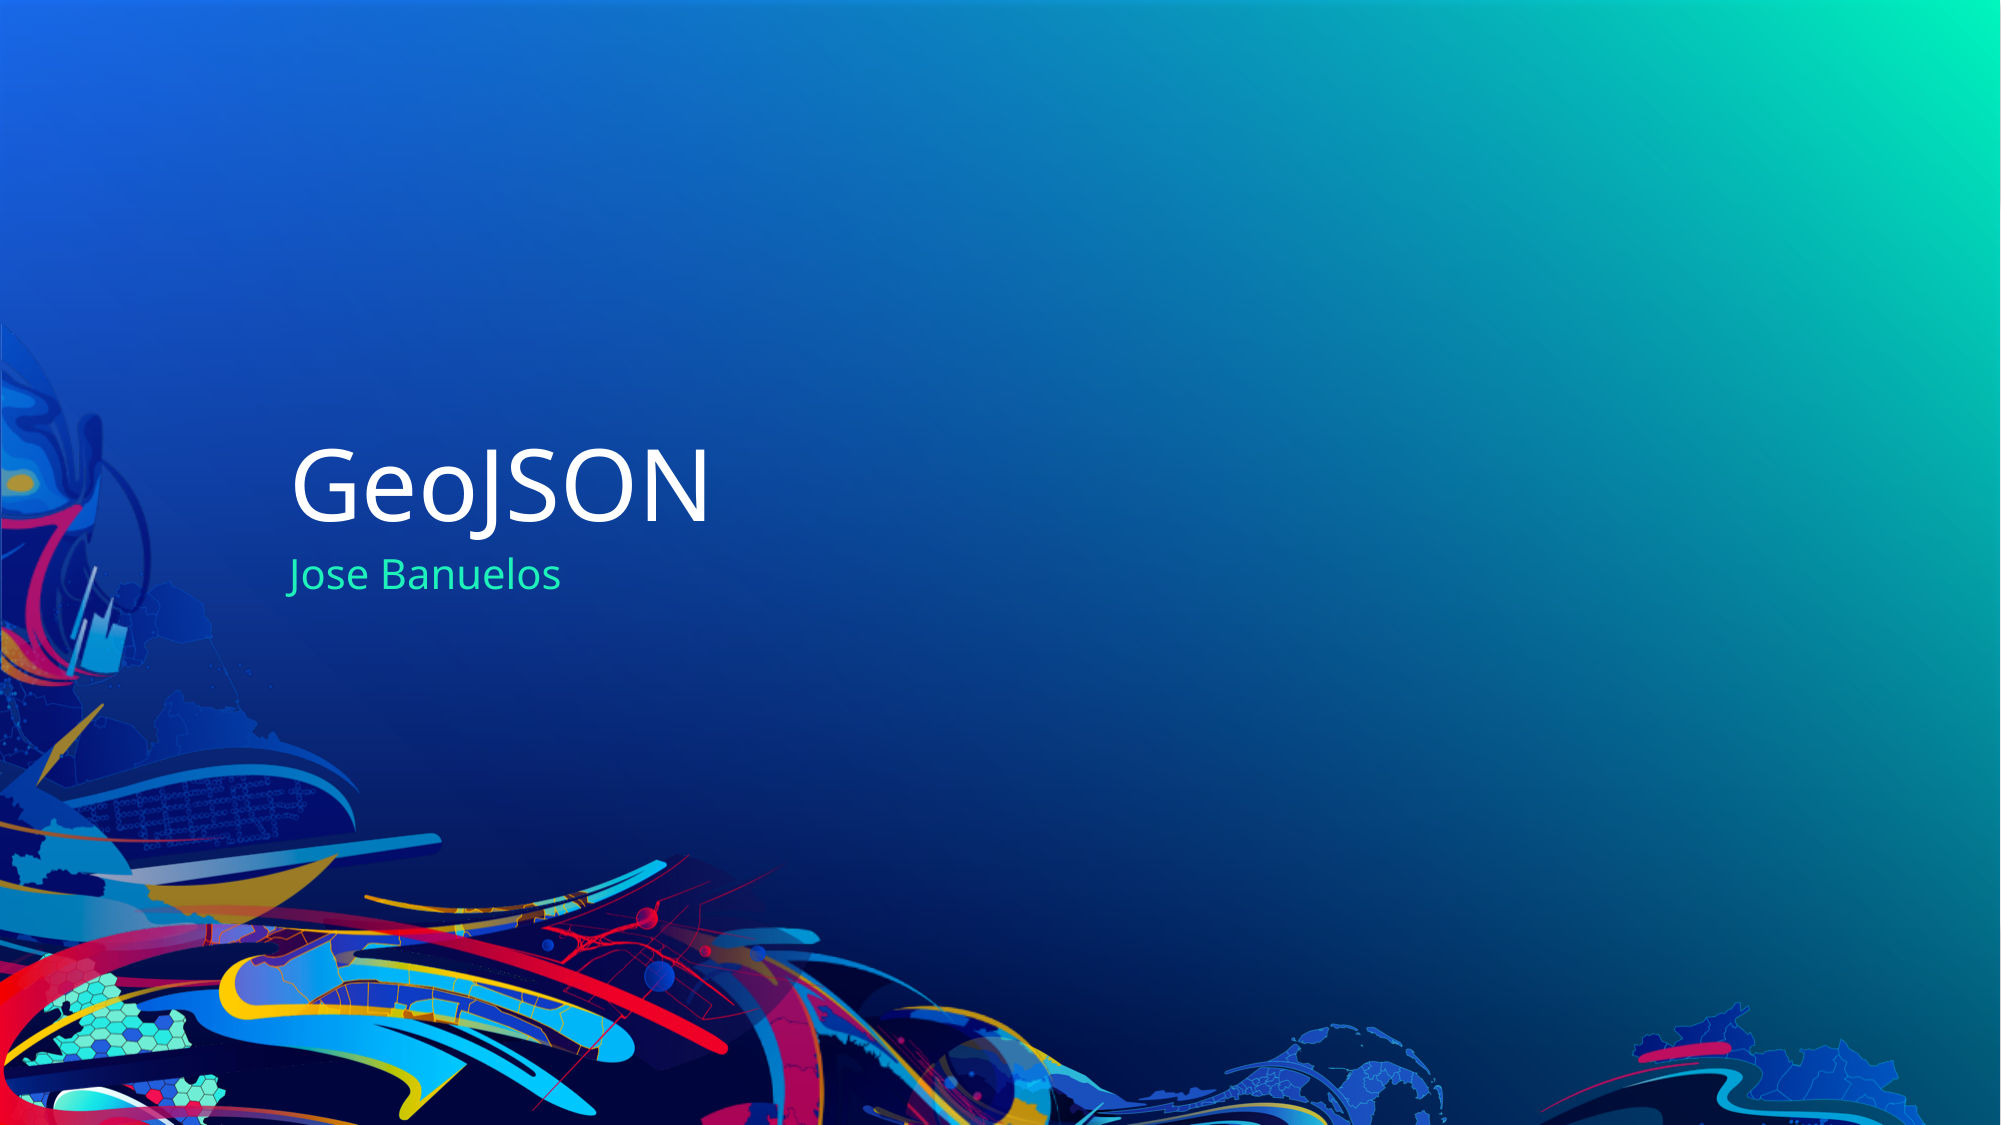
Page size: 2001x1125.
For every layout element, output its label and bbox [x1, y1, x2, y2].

text_box [0, 0, 2000, 1125]
